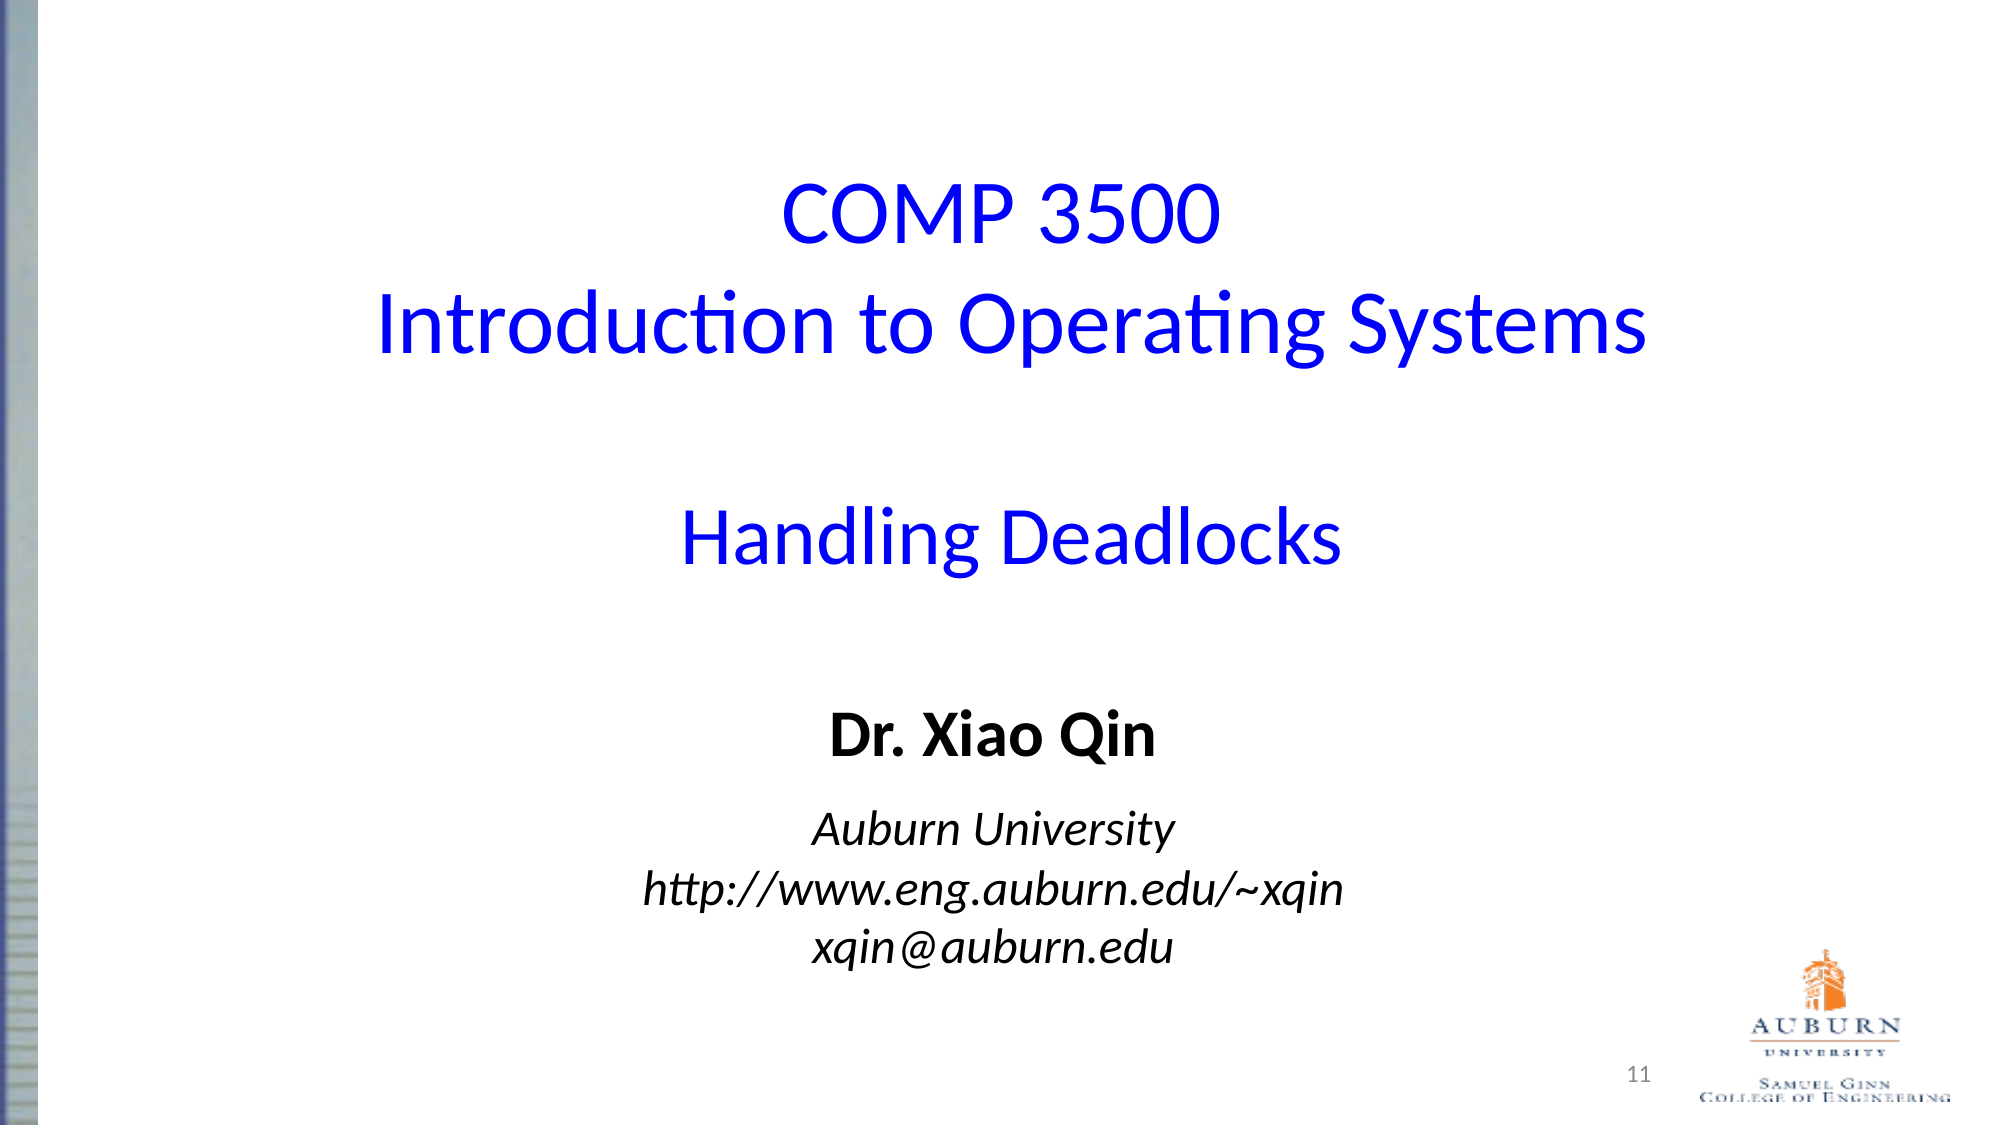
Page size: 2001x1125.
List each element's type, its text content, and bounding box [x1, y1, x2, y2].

text_box Dr. Xiao Qin Auburn University http://www.eng.auburn.edu/~xqin xqin@auburn.edu [587, 682, 1400, 978]
title COMP 3500 Introduction to Operating Systems Handling Deadlocks [300, 87, 1725, 646]
slide_number 11 [1433, 1042, 1667, 1103]
picture [0, 0, 38, 1125]
picture [1700, 949, 1950, 1102]
